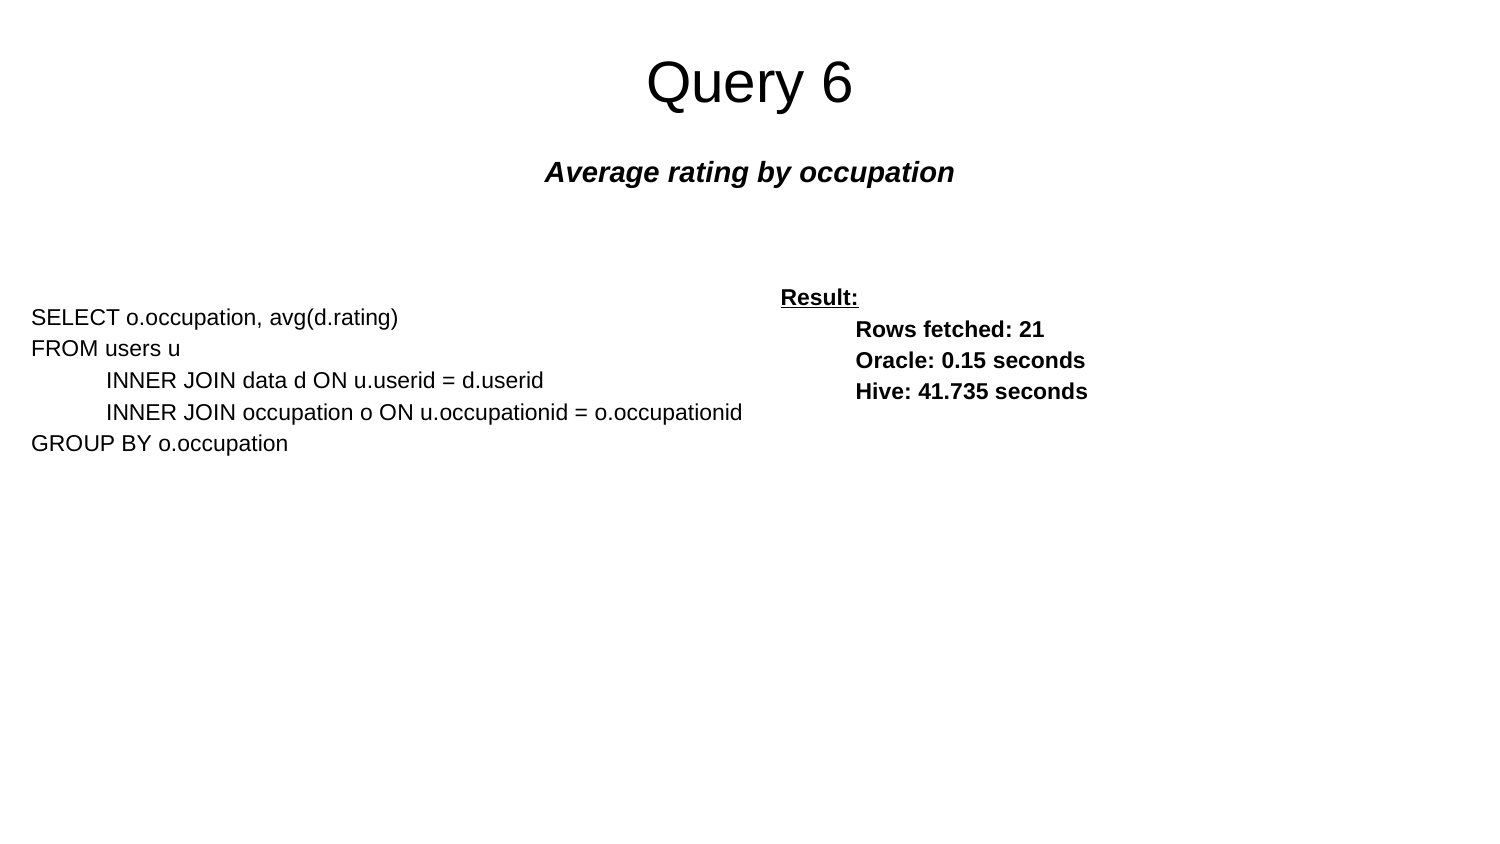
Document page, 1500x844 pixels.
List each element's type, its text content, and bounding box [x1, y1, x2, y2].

list Result: Rows fetched: 21 Oracle: 0.15 seconds Hive: 41.735 seconds [765, 263, 1422, 833]
list SELECT o.occupation, avg(d.rating) FROM users u INNER JOIN data d ON u.userid = d.userid INNER JOIN occupation o ON u.occupationid = o.occupationid GROUP BY o.occupation [16, 283, 765, 833]
title Query 6 Average rating by occupation [51, 29, 1449, 124]
